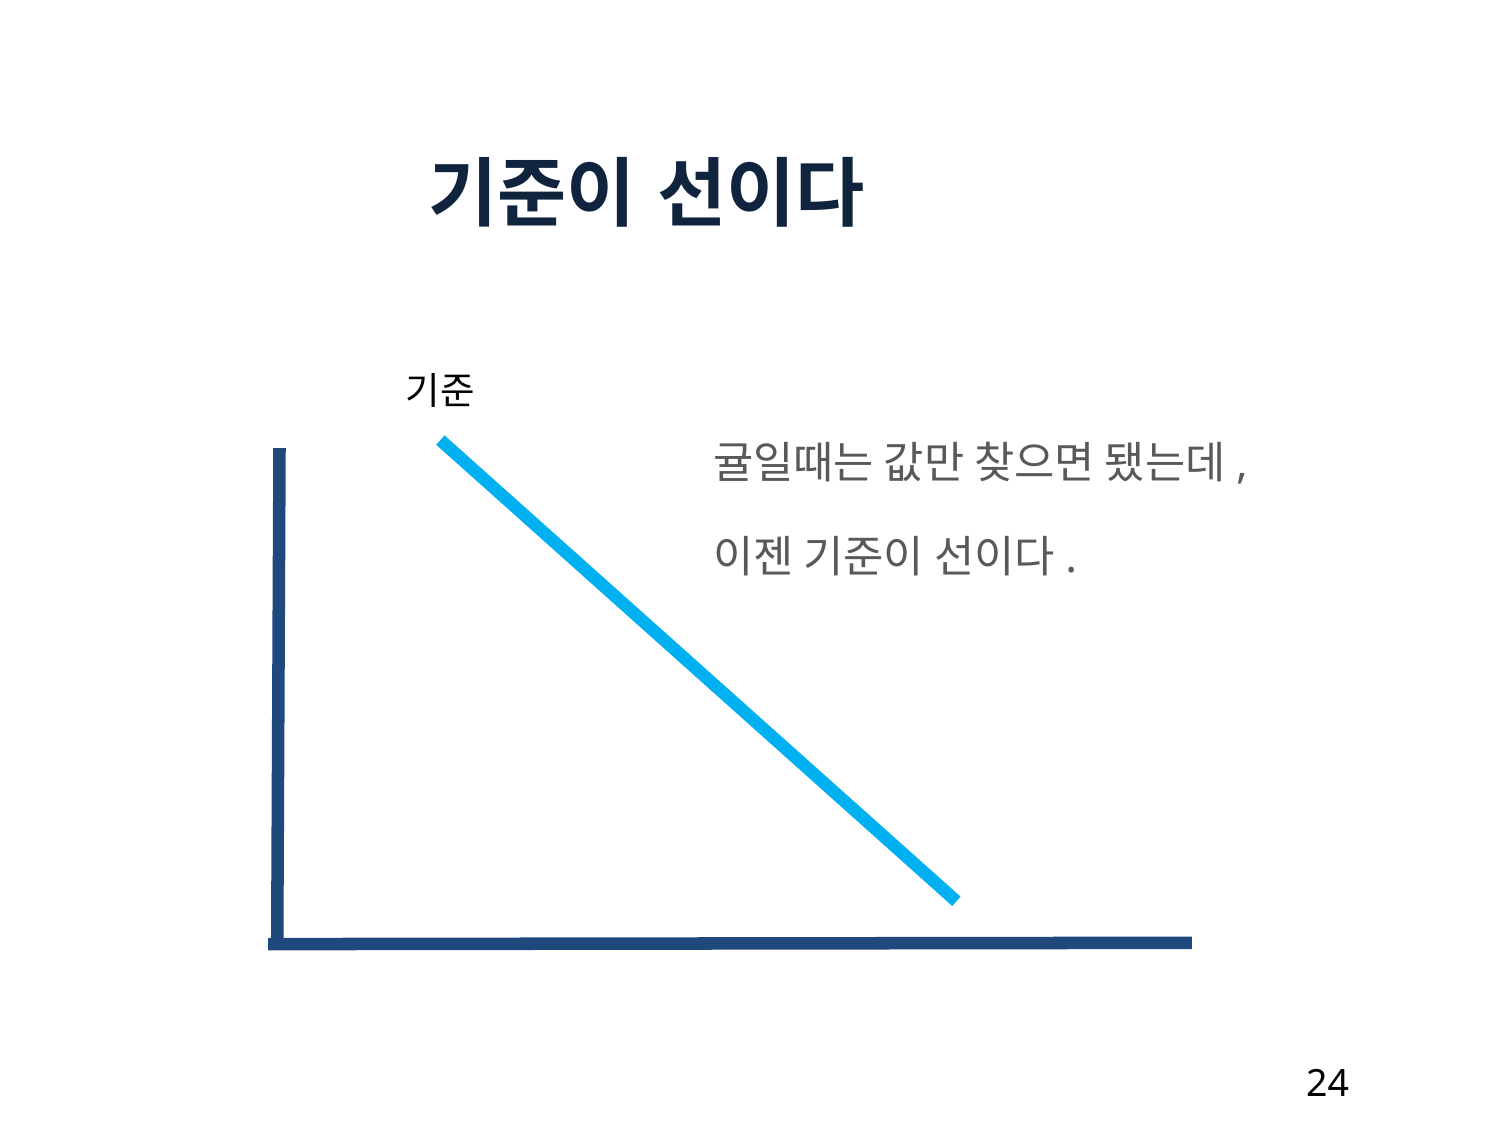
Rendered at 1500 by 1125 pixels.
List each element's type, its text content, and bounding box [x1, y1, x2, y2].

text_box 기준 [379, 352, 502, 411]
title 기준이 선이다 [0, 137, 1294, 244]
text_box 귤일때는 값만 찾으면 됐는데, 이젠 기준이 선이다. [698, 425, 1324, 618]
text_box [440, 439, 957, 902]
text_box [276, 447, 280, 948]
